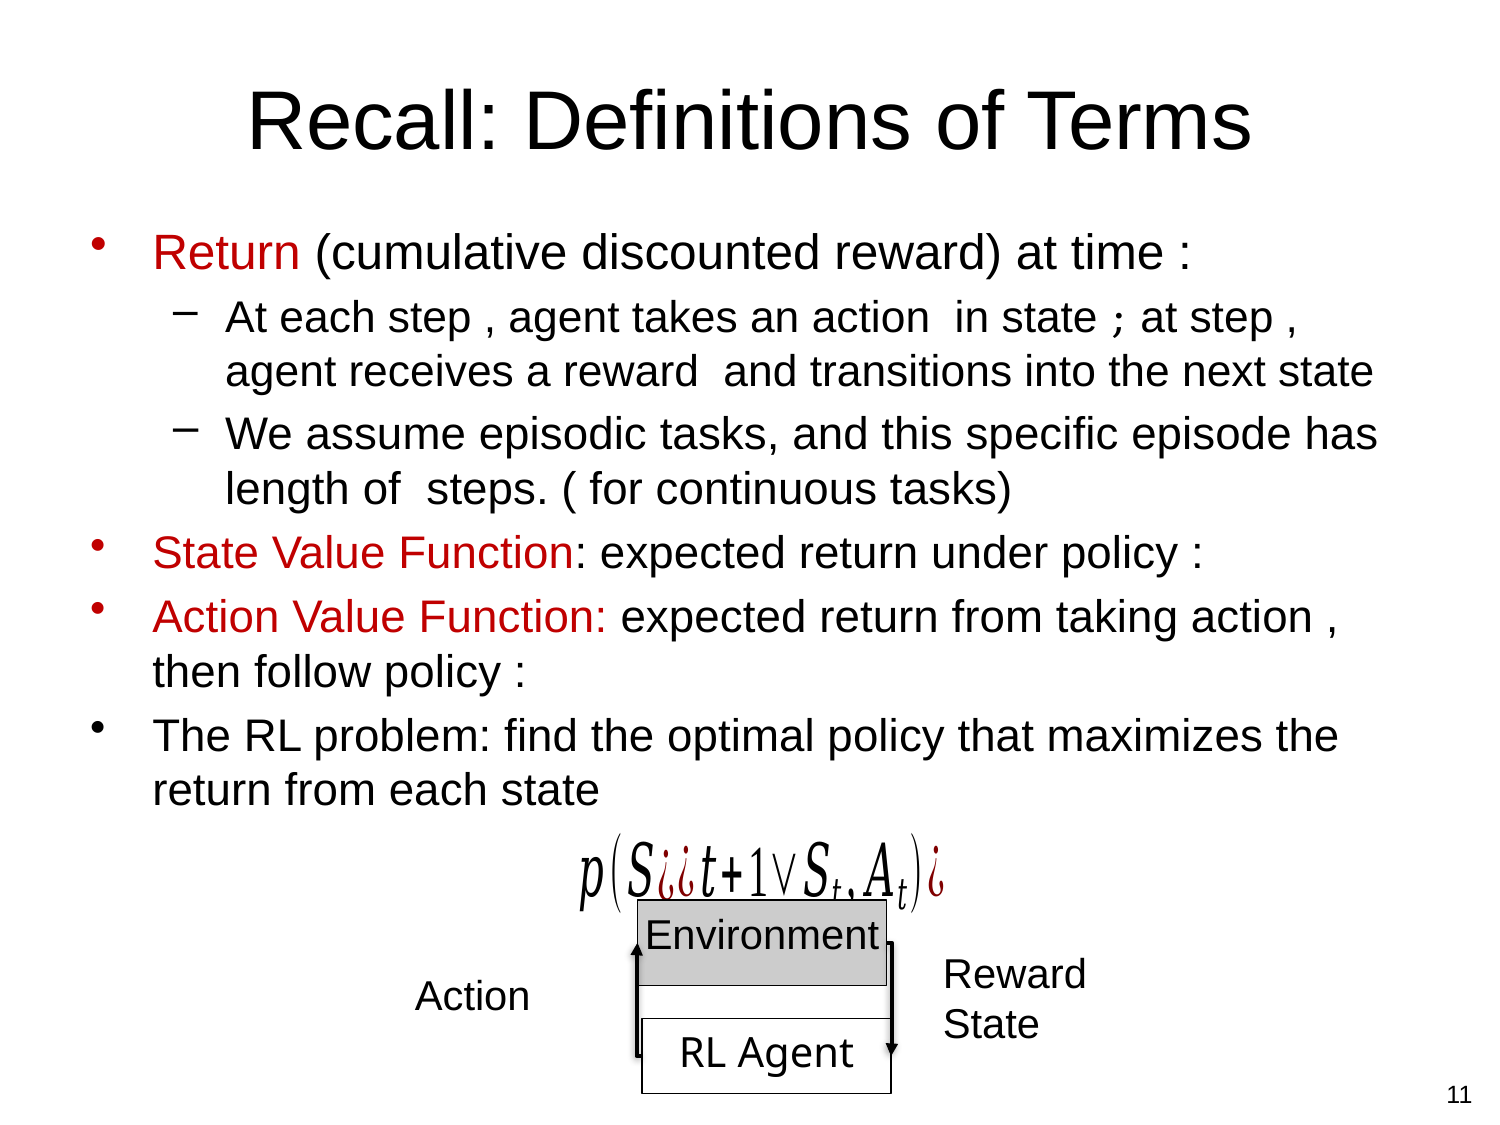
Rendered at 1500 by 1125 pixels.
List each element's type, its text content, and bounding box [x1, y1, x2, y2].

title Recall: Definitions of Terms [74, 44, 1426, 188]
slide_number 11 [1137, 1070, 1488, 1112]
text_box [637, 899, 892, 1094]
